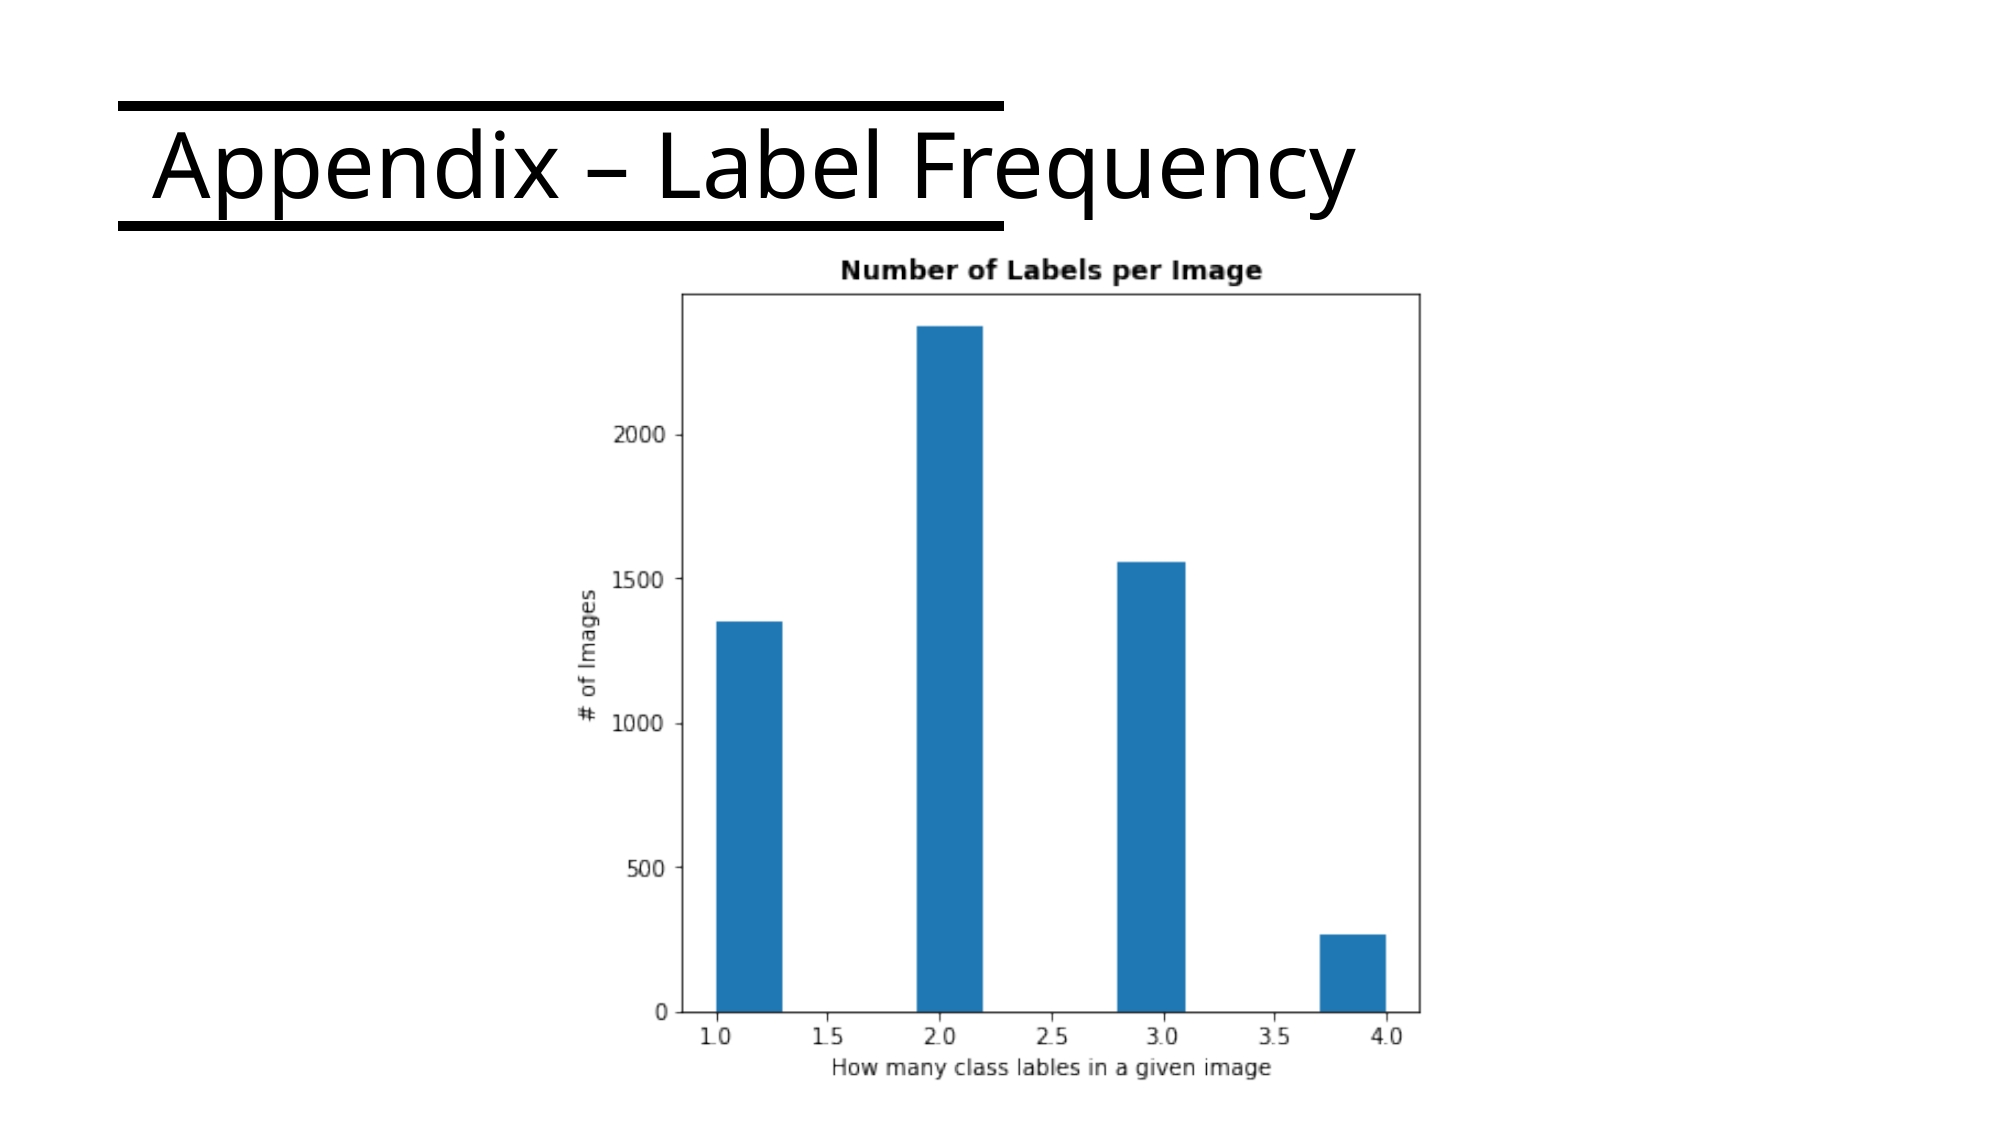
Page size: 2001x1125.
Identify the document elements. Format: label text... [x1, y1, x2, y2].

title Appendix – Label Frequency [137, 59, 1863, 278]
picture [565, 243, 1435, 1096]
